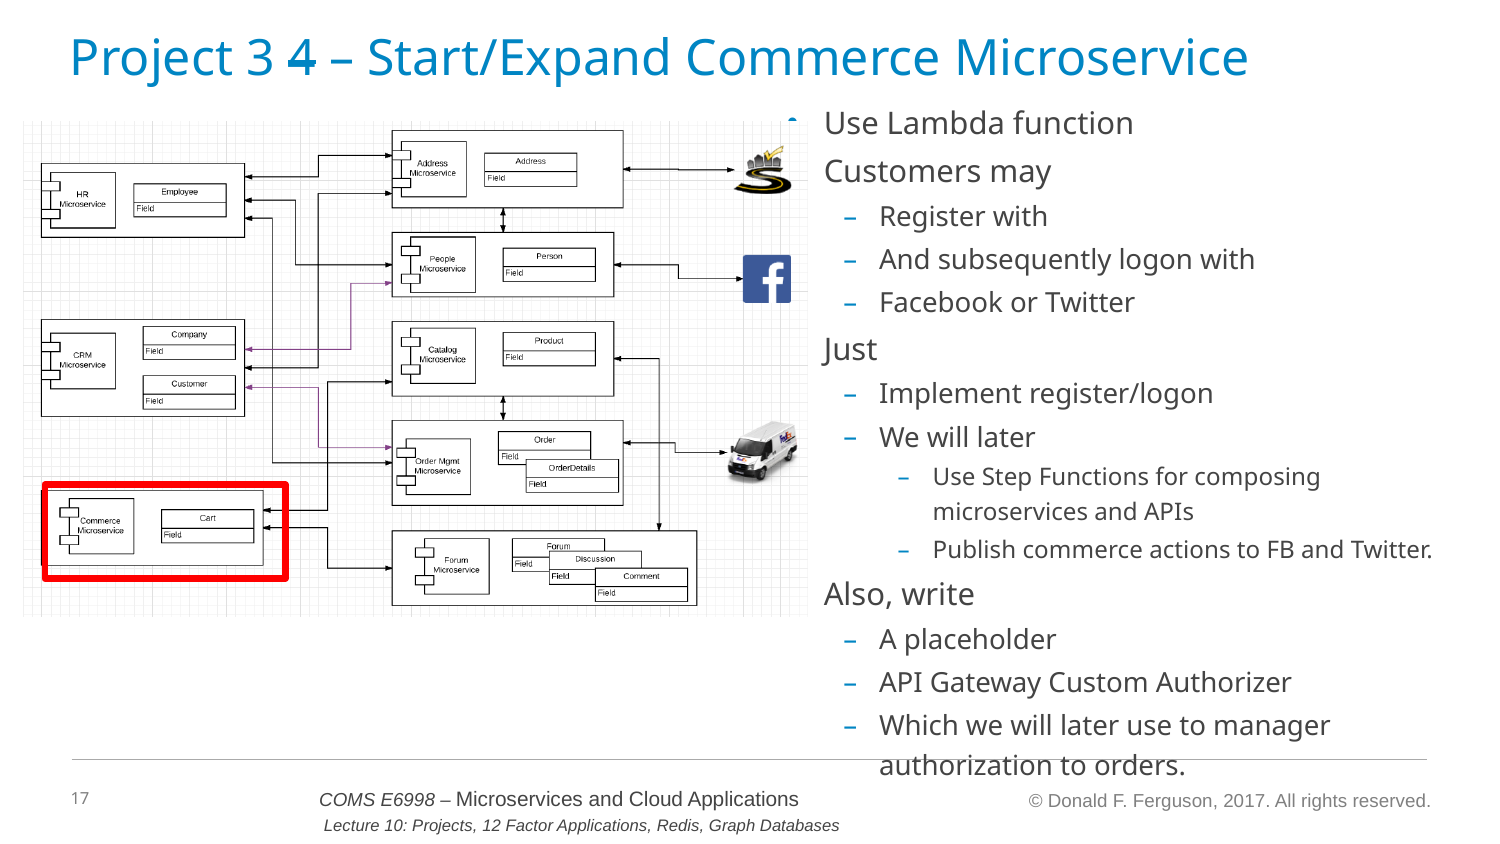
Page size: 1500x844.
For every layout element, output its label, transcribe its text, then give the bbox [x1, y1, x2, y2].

title Project 3 4 – Start/Expand Commerce Microservice [69, 31, 1429, 87]
list Use Lambda function Customers may Register with And subsequently logon with Facebook or Twitter Just Implement register/logon We will later Use Step Functions for composing microservices and APIs Publish commerce actions to FB and Twitter. Also, write A placeholder API Gateway Custom Authorizer Which we will later use to manager authorization to orders. [786, 95, 1465, 782]
picture [23, 121, 808, 617]
